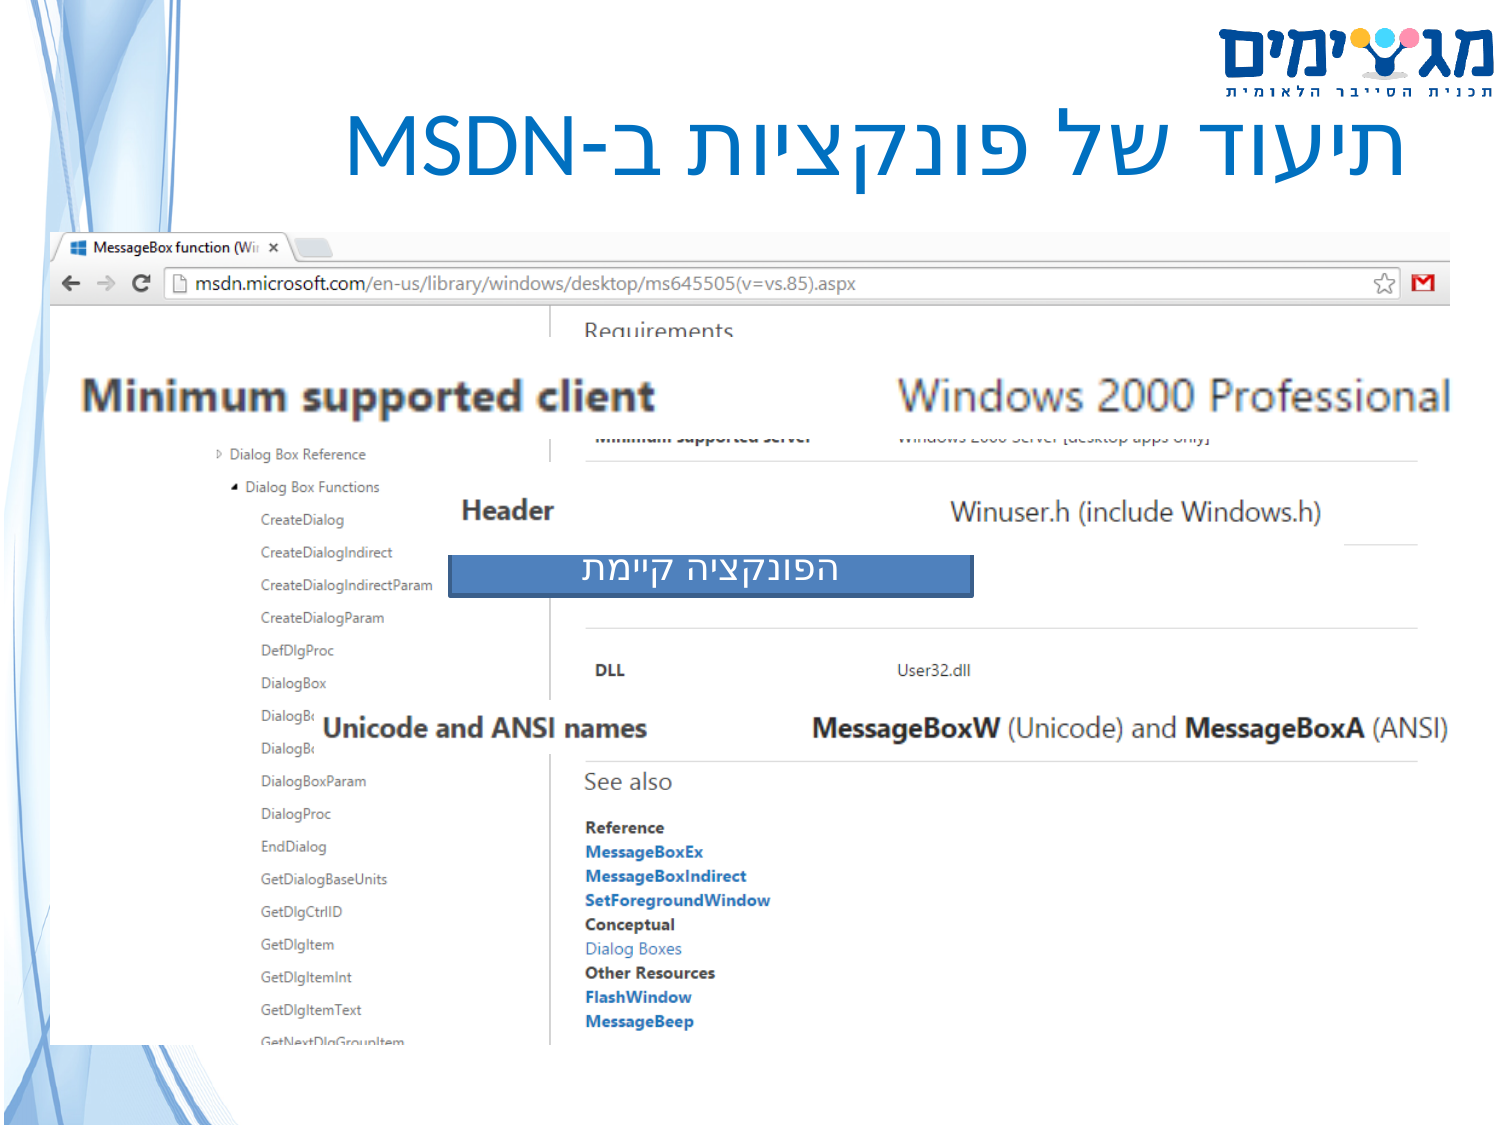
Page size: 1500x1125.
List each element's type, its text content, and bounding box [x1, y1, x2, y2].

picture [1175, 0, 1500, 138]
title תיעוד של פונקציות ב-MSDN [75, 45, 1425, 230]
picture [4, 0, 1463, 1125]
